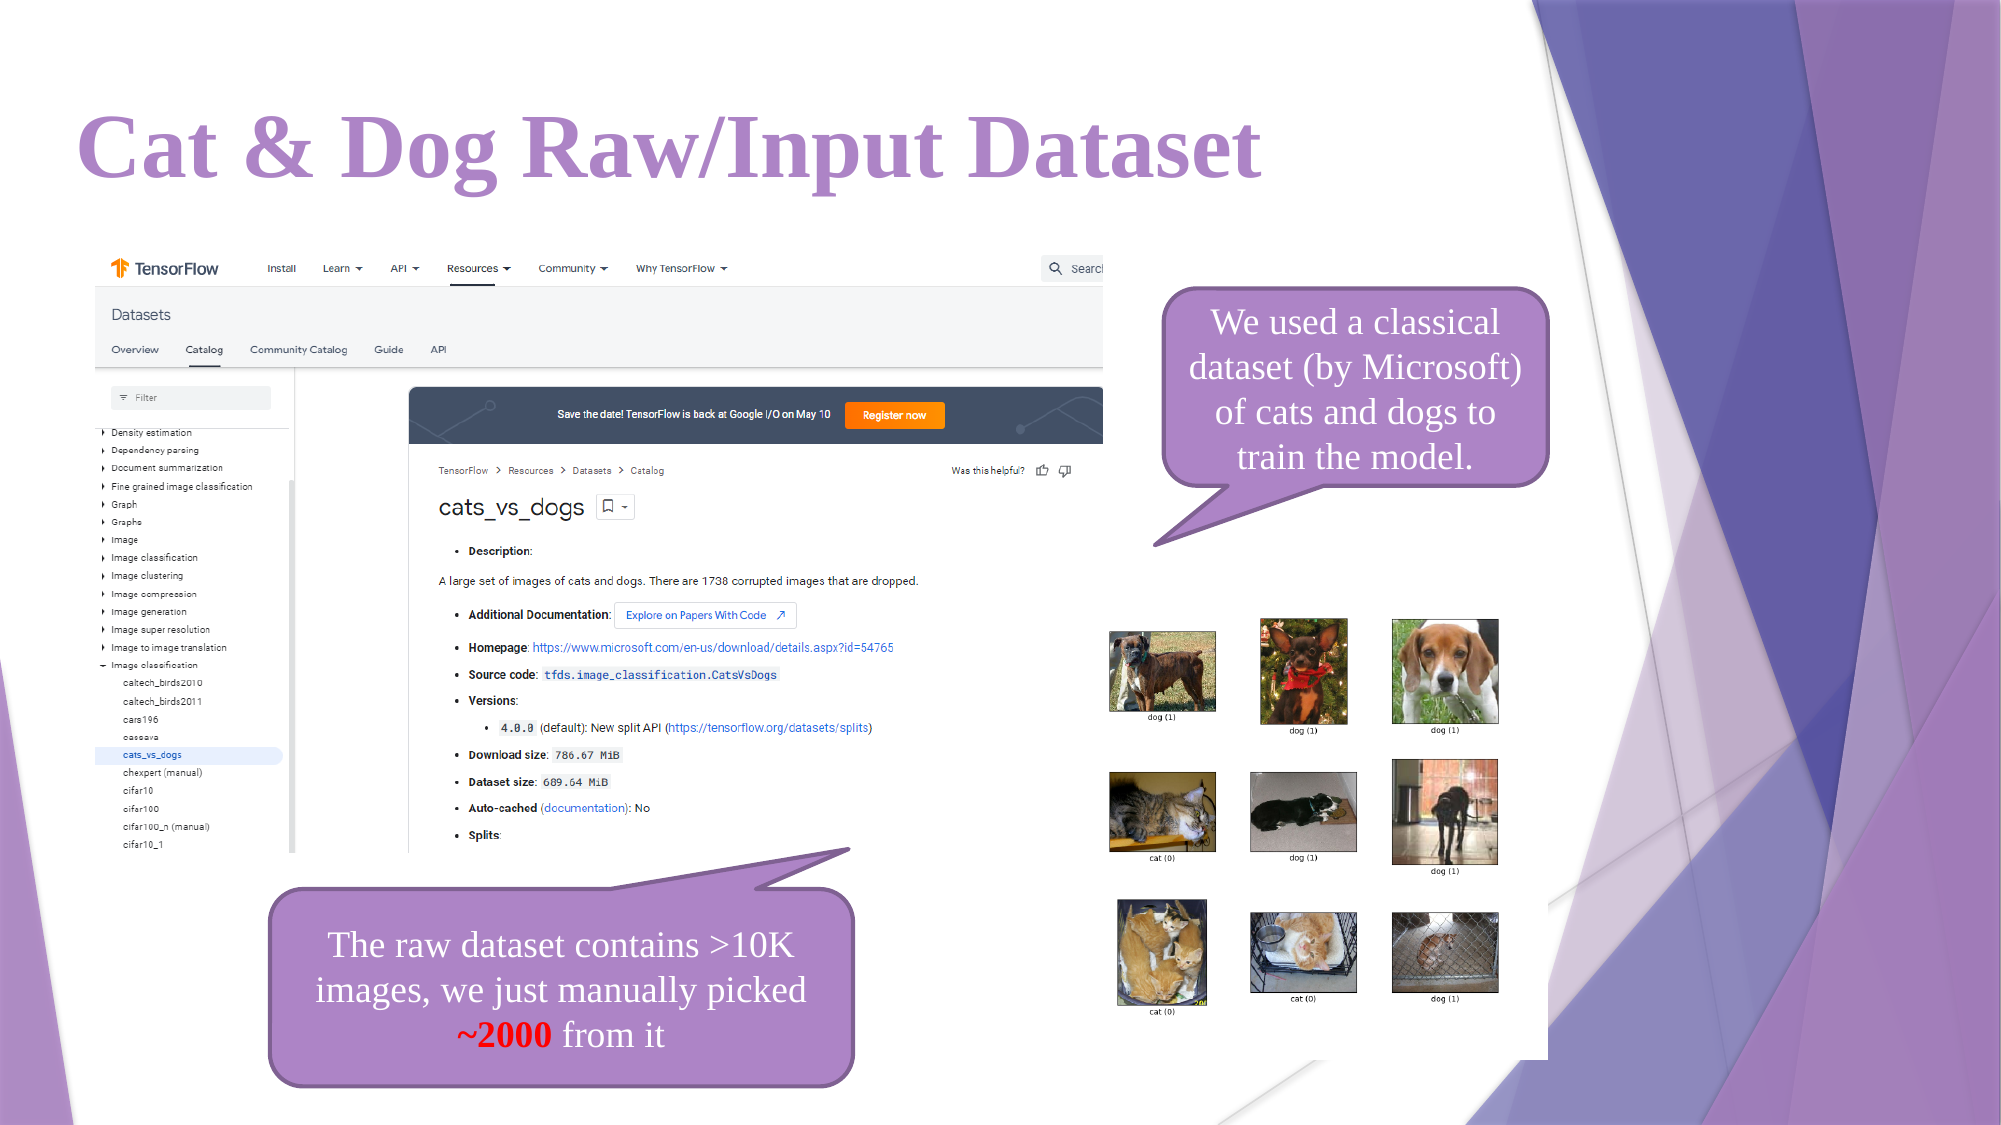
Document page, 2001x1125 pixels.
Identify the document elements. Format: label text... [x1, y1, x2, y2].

text_box The raw dataset contains >10K images, we just manually picked ~2000 from it [267, 861, 856, 1089]
title Cat & Dog Raw/Input Dataset [60, 78, 1579, 216]
picture [95, 251, 1548, 1060]
text_box We used a classical dataset (by Microsoft) of cats and dogs to train the model. [1152, 286, 1550, 548]
